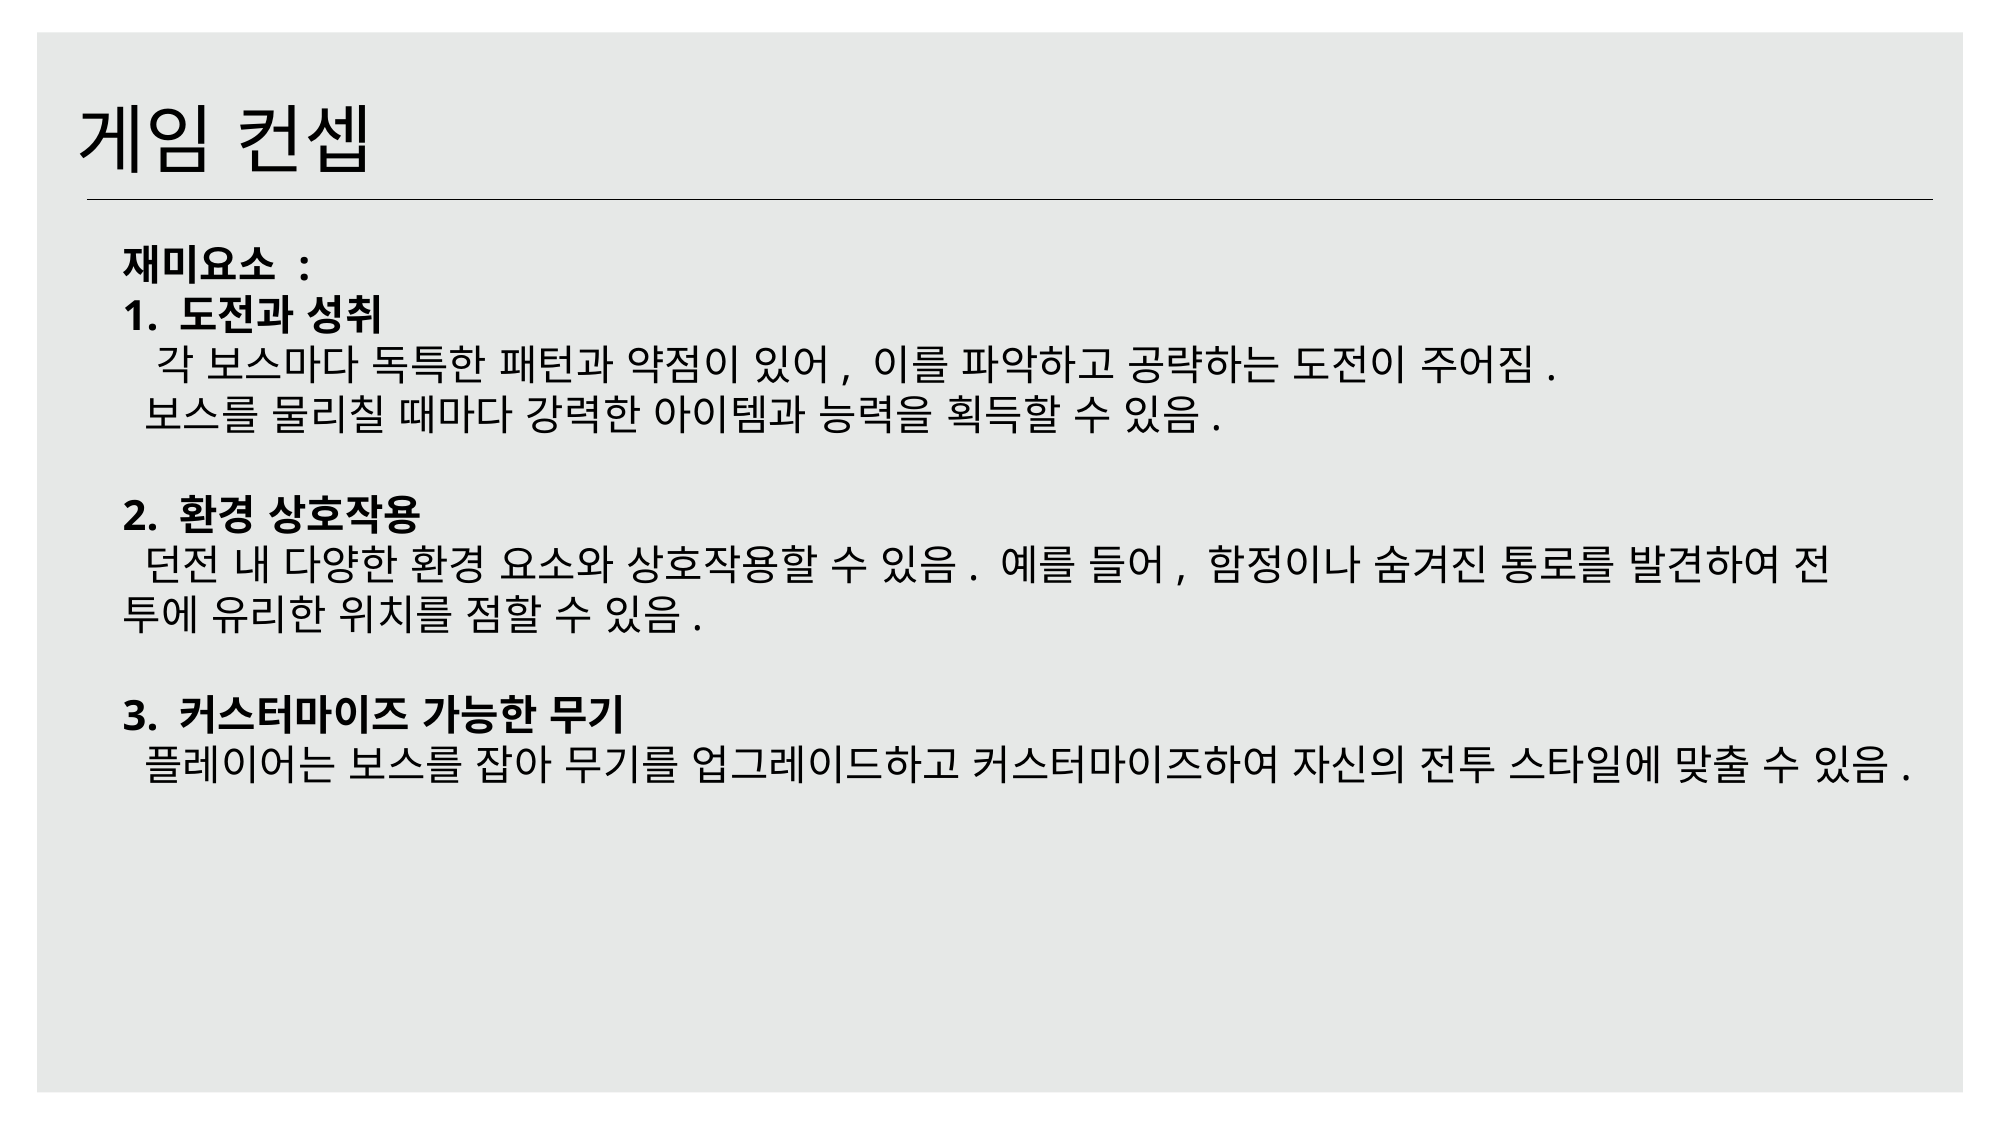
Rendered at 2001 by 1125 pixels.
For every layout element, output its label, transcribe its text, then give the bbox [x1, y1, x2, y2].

text_box 재미요소 : 1. 도전과 성취 각 보스마다 독특한 패턴과 약점이 있어, 이를 파악하고 공략하는 도전이 주어짐. 보스를 물리칠 때마다 강력한 아이템과 능력을 획득할 수 있음. 2. 환경 상호작용 던전 내 다양한 환경 요소와 상호작용할 수 있음. 예를 들어, 함정이나 숨겨진 통로를 발견하여 전 투에 유리한 위치를 점할 수 있음. 3. 커스터마이즈 가능한 무기 플레이어는 보스를 잡아 무기를 업그레이드하고 커스터마이즈하여 자신의 전투 스타일에 맞출 수 있음. [107, 231, 1953, 852]
text_box 게임 컨셉 [62, 85, 737, 190]
text_box [36, 31, 1964, 1093]
